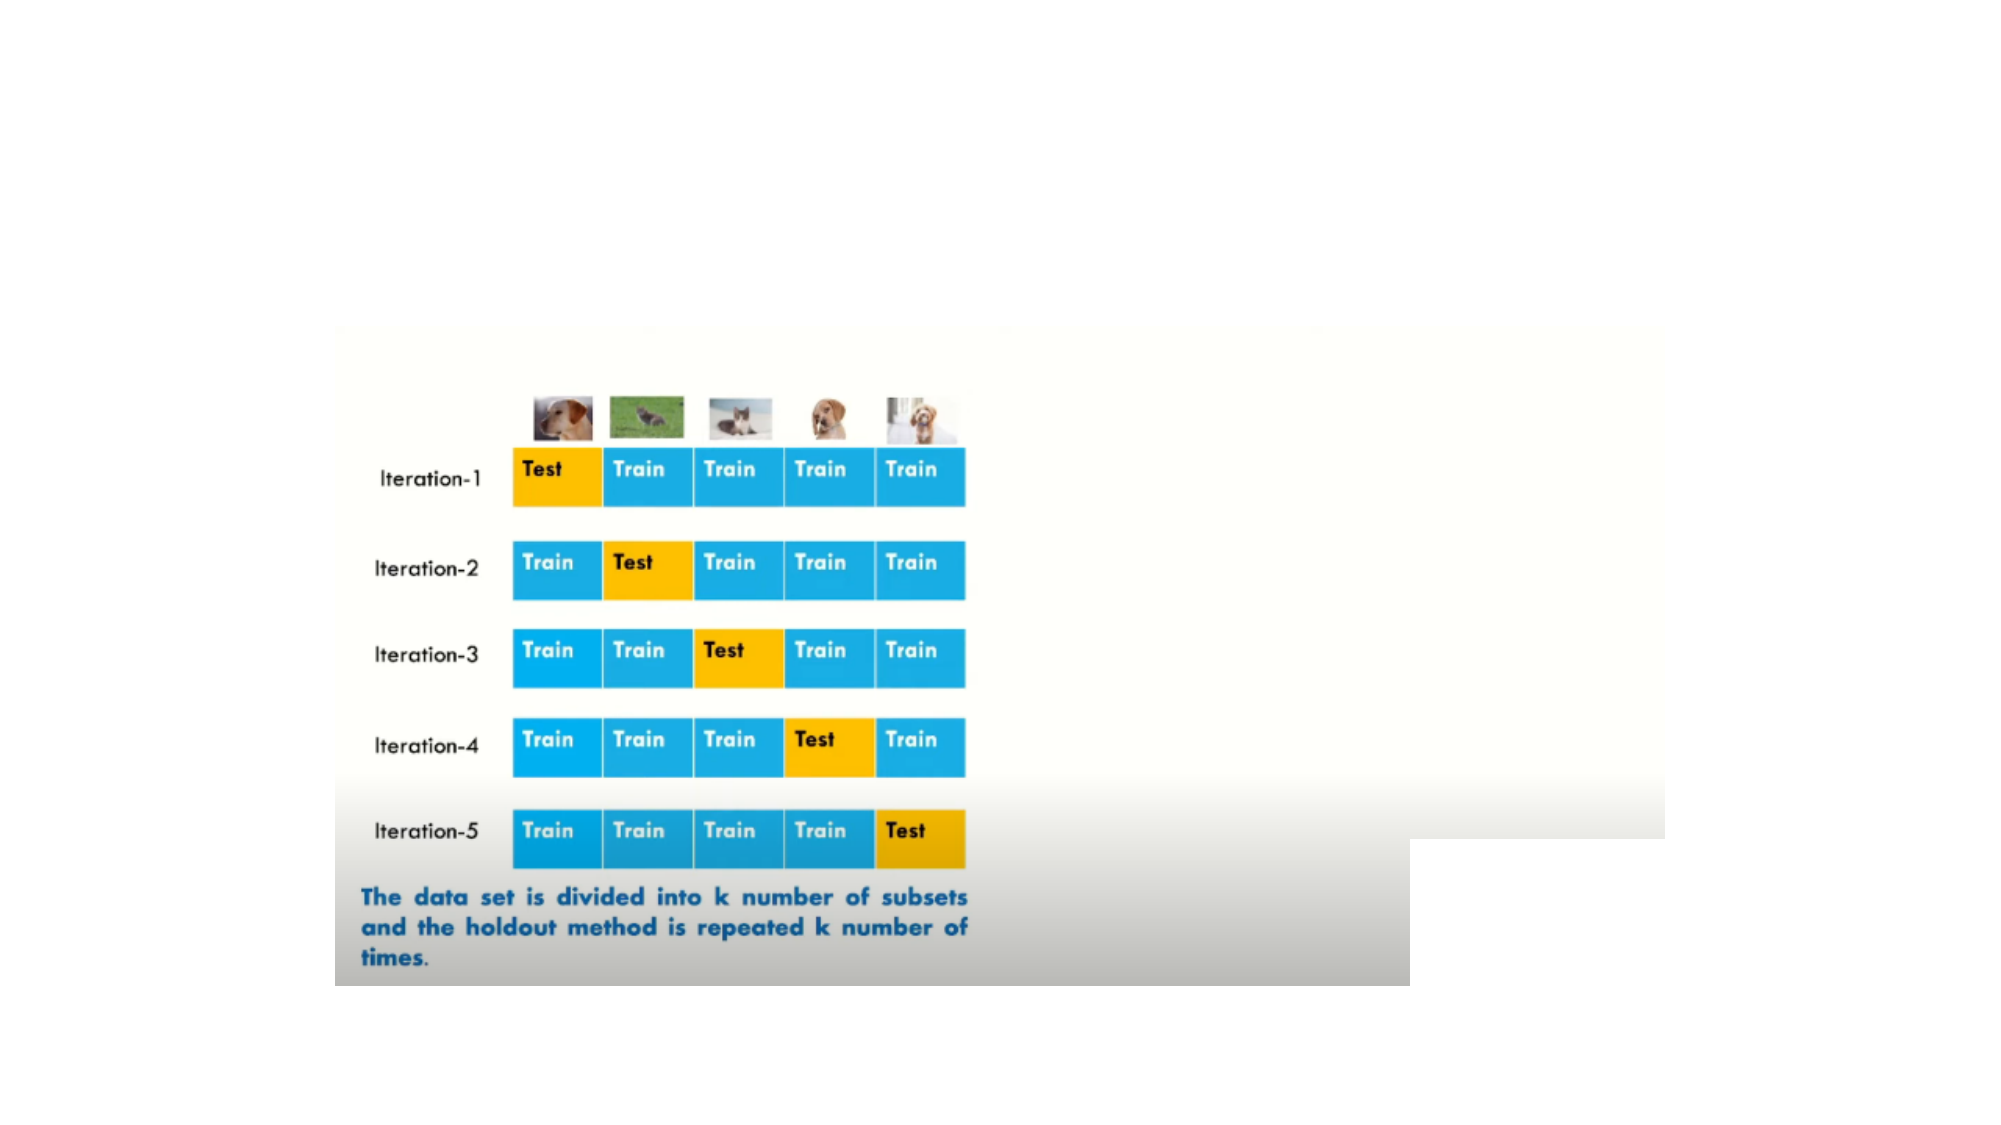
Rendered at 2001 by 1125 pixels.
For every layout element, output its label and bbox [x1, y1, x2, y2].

list [335, 326, 1665, 987]
